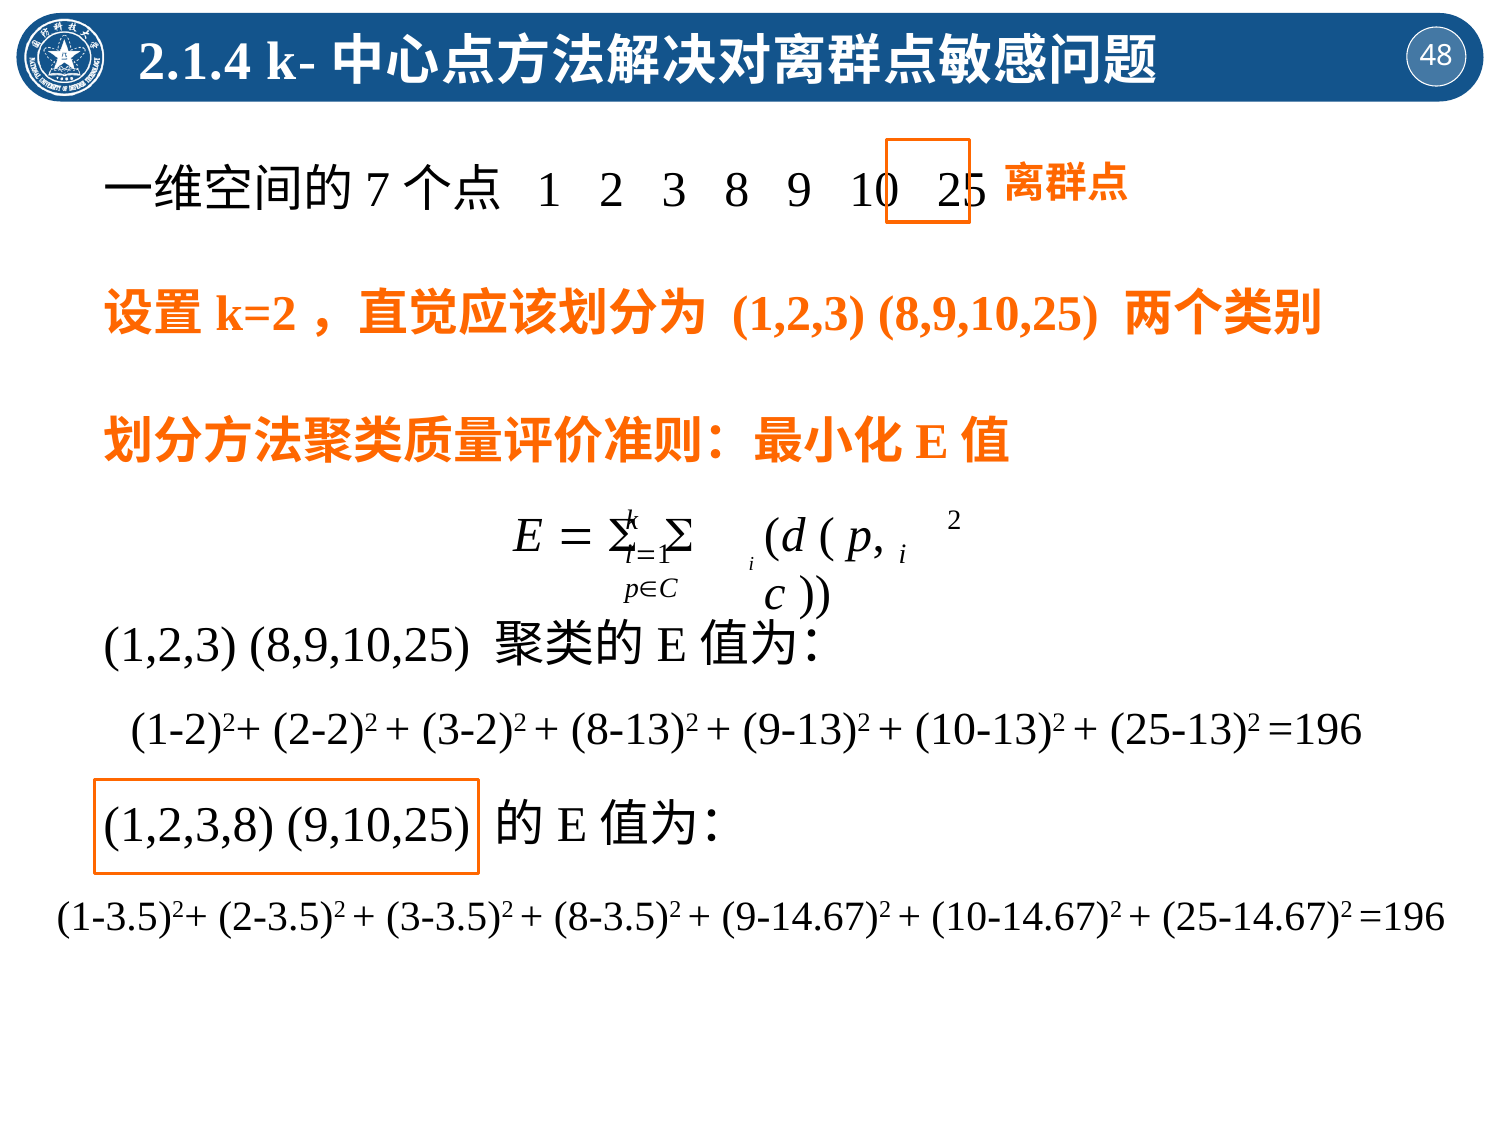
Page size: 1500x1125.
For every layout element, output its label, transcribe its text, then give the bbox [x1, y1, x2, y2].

text_box [886, 139, 970, 223]
text_box 一维空间的7个点 1 2 3 8 9 10 25 [88, 119, 1289, 224]
picture [16, 9, 111, 104]
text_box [510, 500, 965, 577]
text_box 2.1.4 k-中心点方法解决对离群点敏感问题 [123, 17, 1237, 98]
text_box 划分方法聚类质量评价准则：最小化E值 [88, 370, 1178, 476]
text_box 设置k=2，直觉应该划分为 (1,2,3) (8,9,10,25) 两个类别 [88, 243, 1353, 349]
text_box 离群点 [989, 148, 1155, 213]
text_box (1,2,3) (8,9,10,25) 聚类的E值为： (1,2,3,8) (9,10,25) 的E值为： [88, 604, 916, 691]
text_box [94, 779, 479, 874]
text_box (1-3.5)2+ (2-3.5)2 + (3-3.5)2 + (8-3.5)2 + (9-14.67)2 + (10-14.67)2 + (25-14.67)2 =196 [1, 881, 1500, 946]
text_box (1,2,3) (8,9,10,25) 聚类的E值为： (1,2,3,8) (9,10,25) 的E值为： [88, 762, 916, 860]
text_box (1-2)2+ (2-2)2 + (3-2)2 + (8-13)2 + (9-13)2 + (10-13)2 + (25-13)2 =196 [39, 691, 1454, 762]
